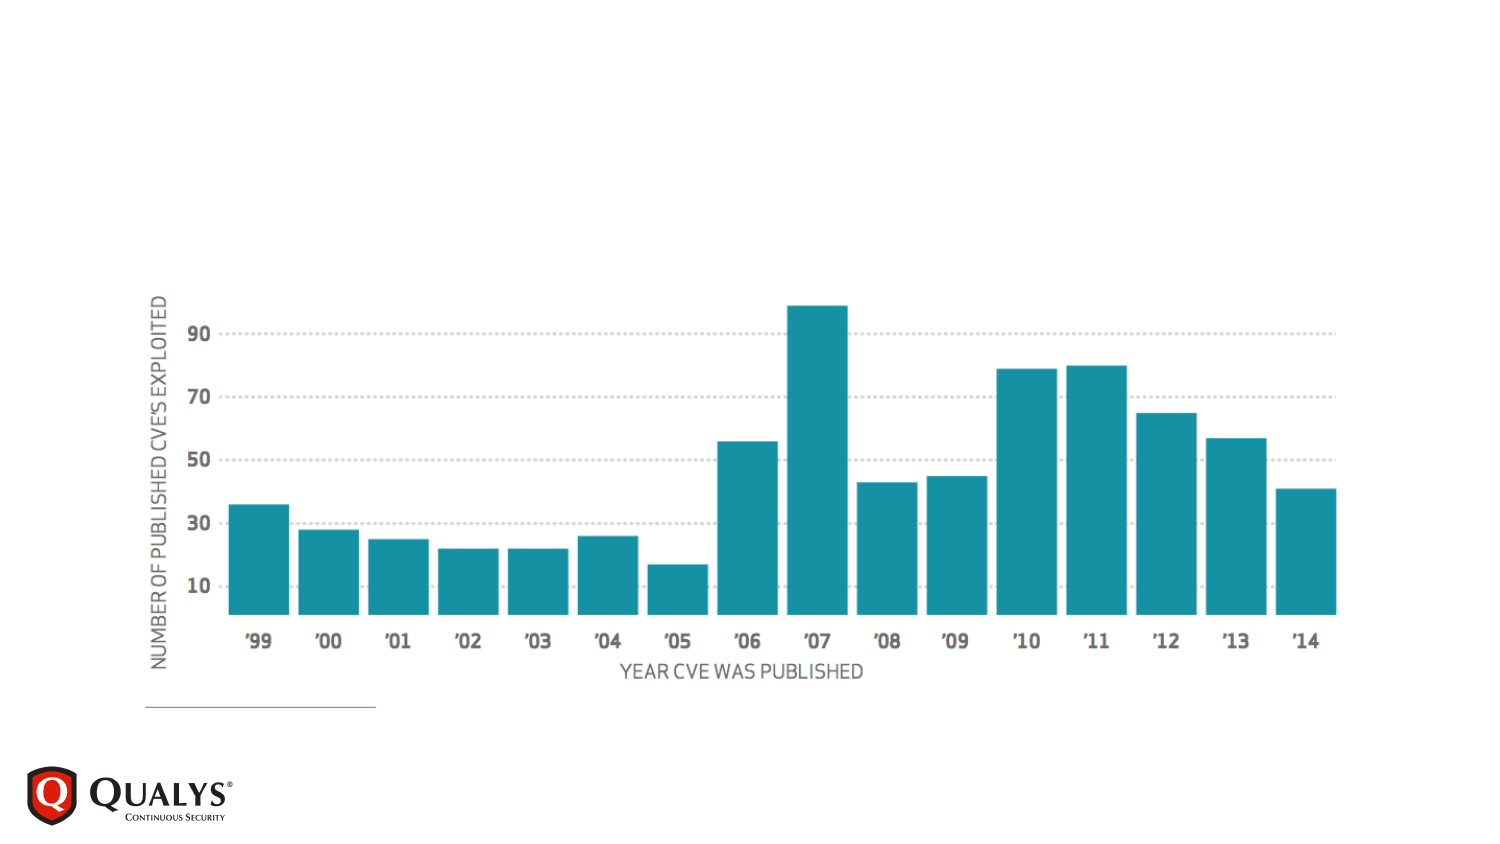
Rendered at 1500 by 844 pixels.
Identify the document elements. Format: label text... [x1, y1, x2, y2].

picture [27, 766, 233, 826]
picture [112, 270, 1386, 709]
list > 99% [74, 348, 1425, 764]
